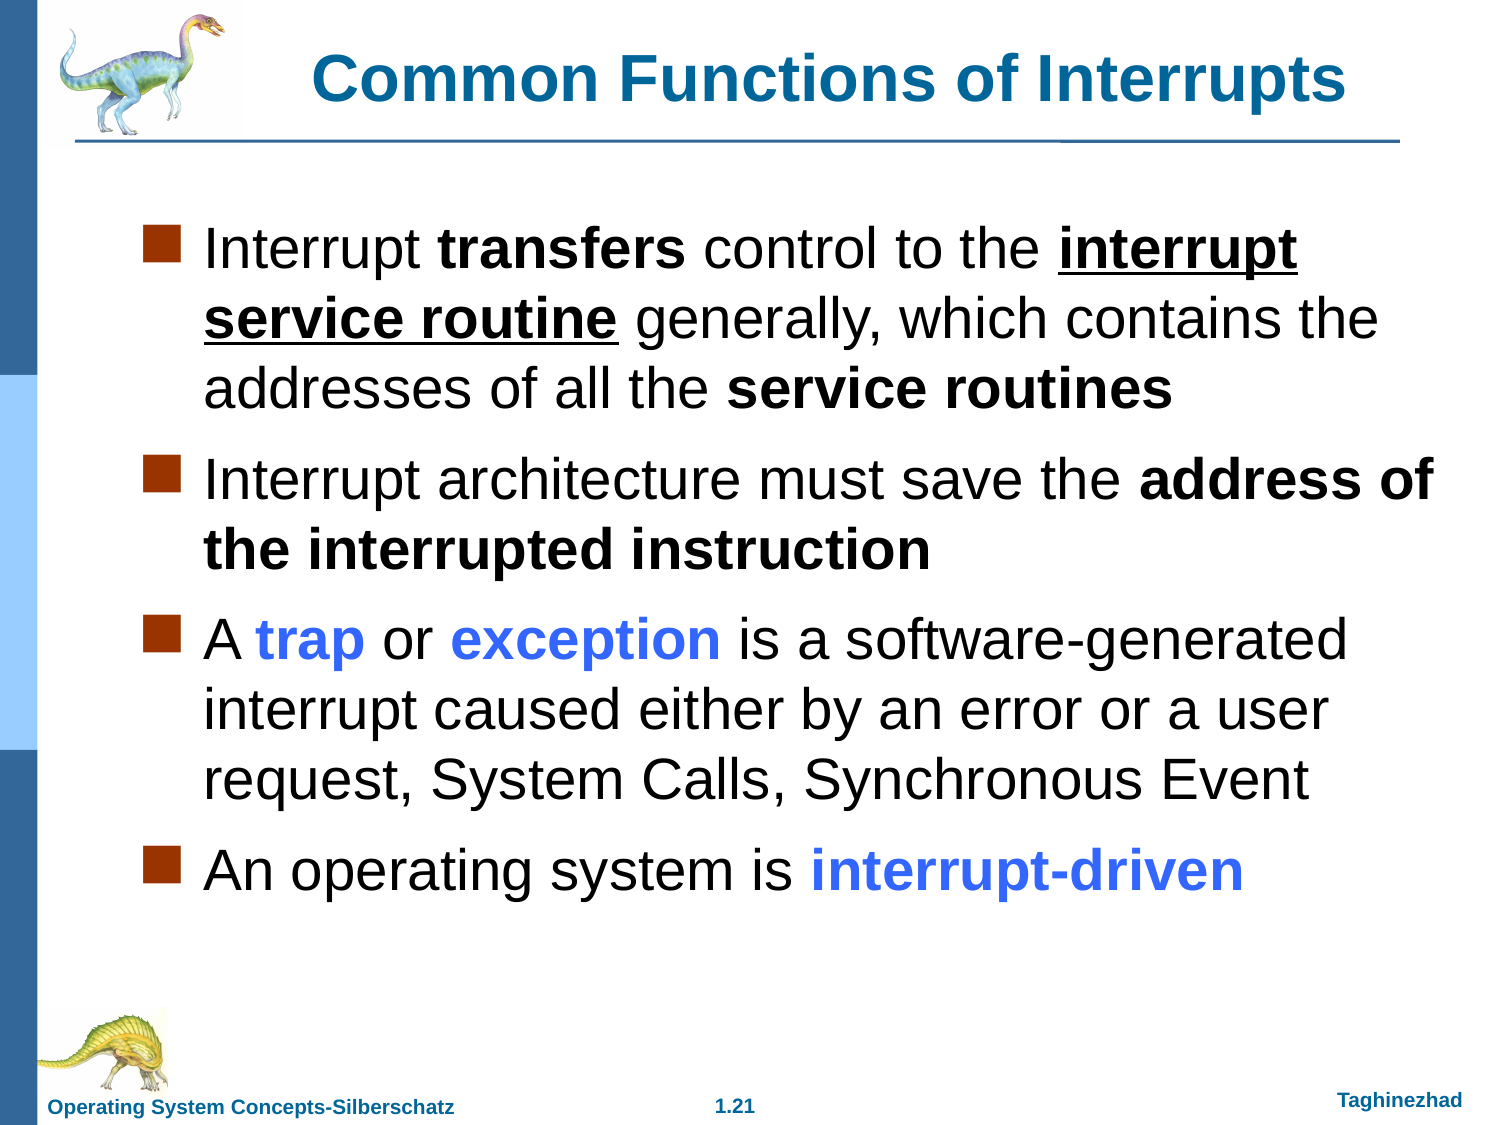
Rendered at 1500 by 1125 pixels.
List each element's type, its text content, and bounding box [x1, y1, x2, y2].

title Common Functions of Interrupts [155, 27, 1500, 122]
picture [38, 1006, 168, 1099]
list Interrupt transfers control to the interrupt service routine generally, which contains the addresses of all the service routines Interrupt architecture must save the address of the interrupted instruction A trap or exception is a software-generated interrupt caused either by an error or a user request, System Calls, Synchronous Event An operating system is interrupt-driven [132, 203, 1476, 1063]
picture [46, 0, 243, 149]
